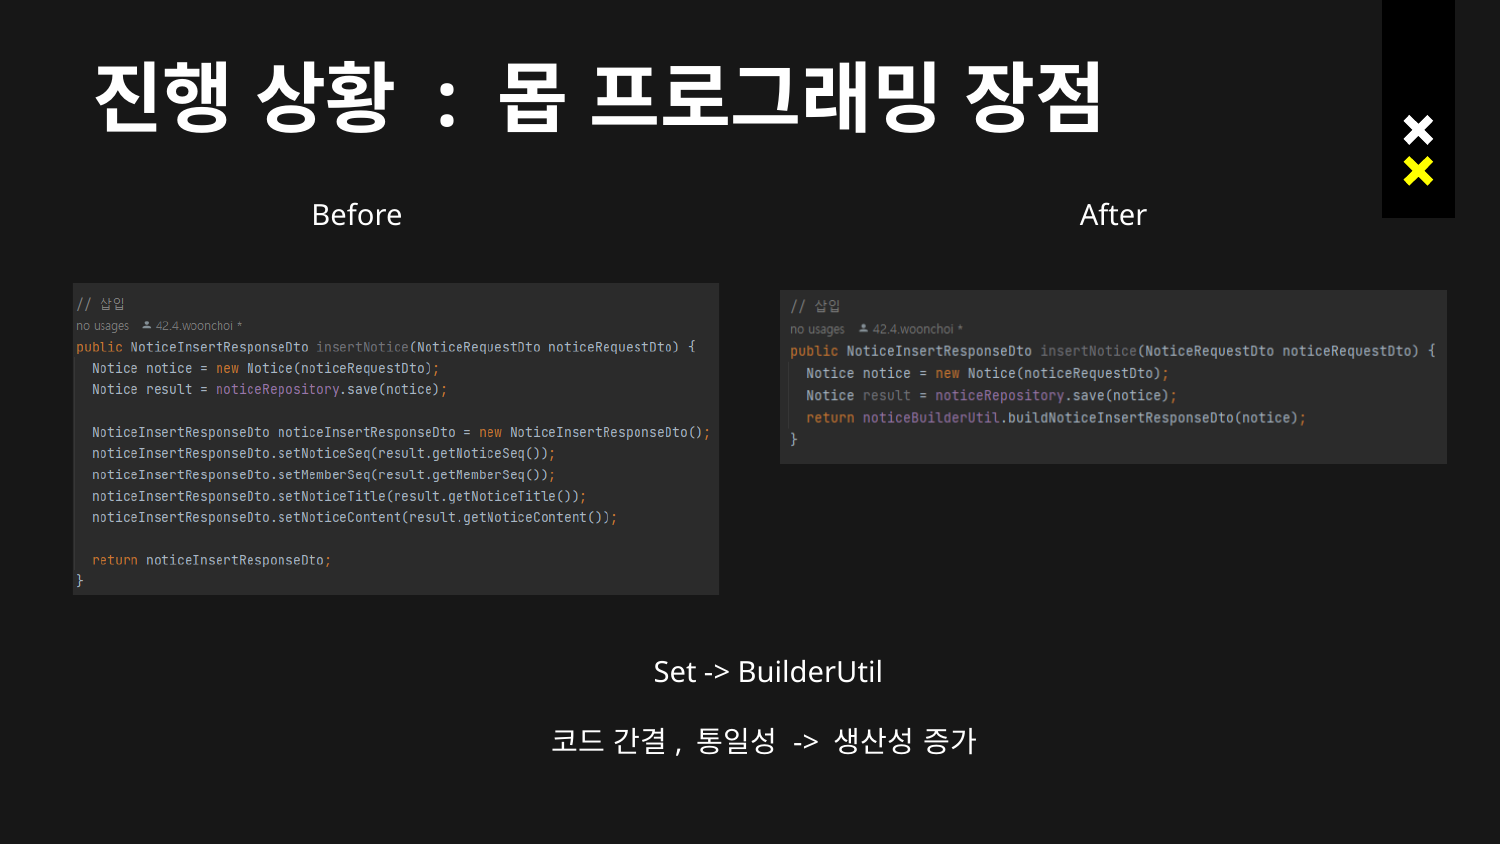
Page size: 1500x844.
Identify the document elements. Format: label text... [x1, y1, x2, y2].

picture [72, 229, 720, 595]
text_box Before [102, 181, 612, 227]
text_box After [859, 181, 1369, 247]
text_box Set -> BuilderUtil 코드 간결, 통일성 -> 생산성 증가 [476, 638, 1061, 804]
title 진행 상황 : 몹 프로그래밍 장점 [77, 34, 1407, 153]
picture [780, 290, 1447, 465]
